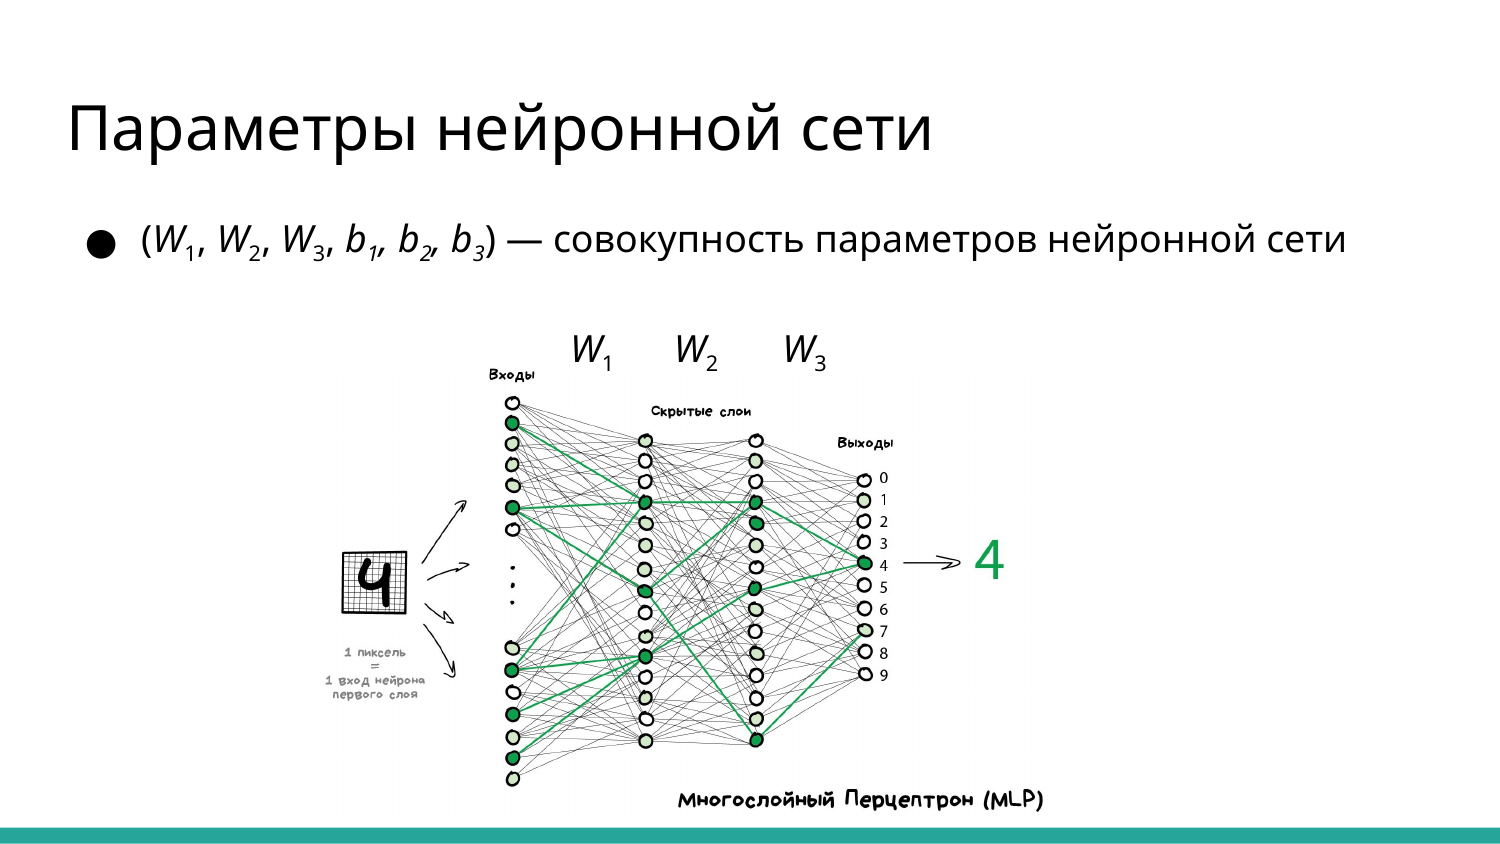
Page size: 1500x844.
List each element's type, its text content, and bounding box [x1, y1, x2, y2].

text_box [522, 301, 874, 397]
title Параметры нейронной сети [51, 72, 1449, 174]
list (W1, W2, W3, b1, b2, b3) — совокупность параметров нейронной сети [51, 192, 1449, 750]
picture [314, 362, 1054, 820]
